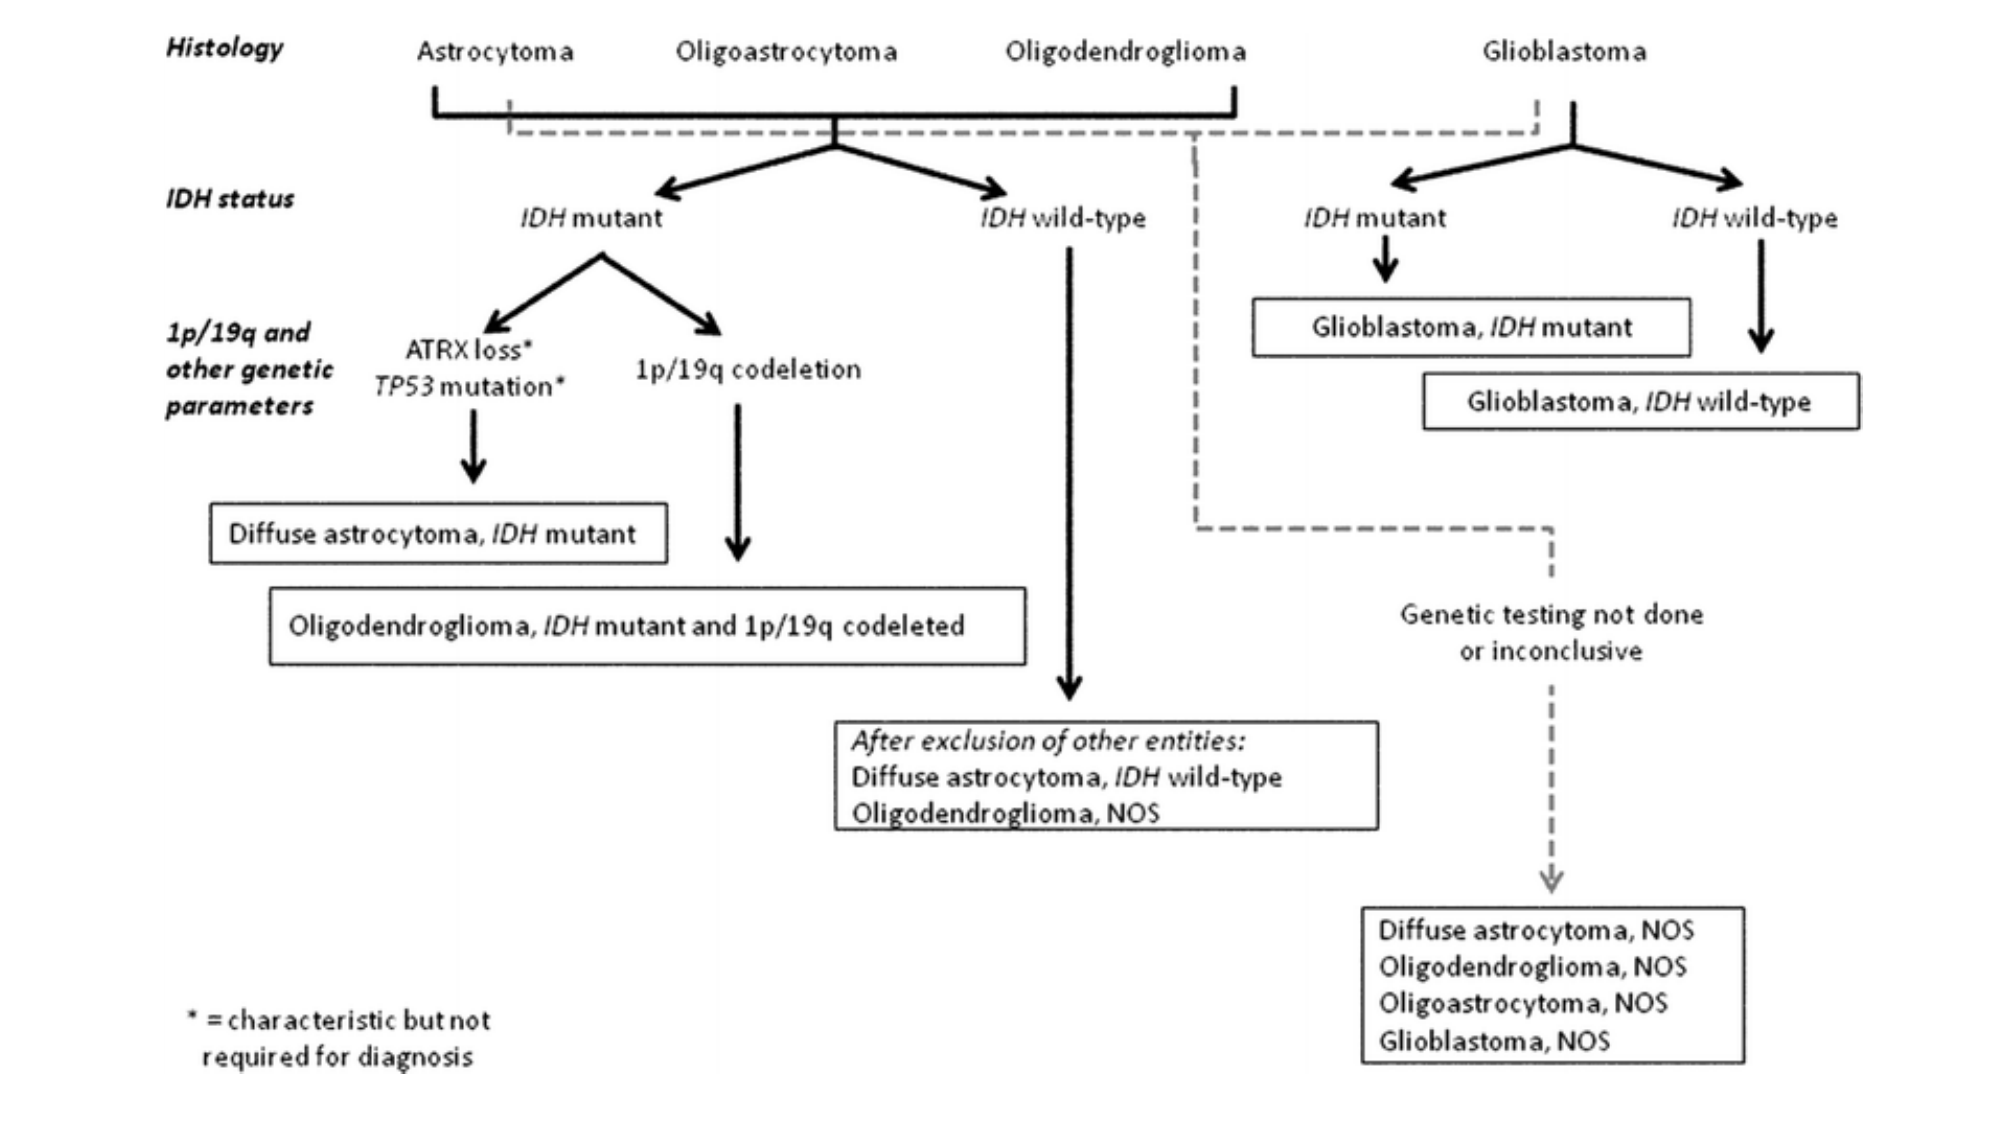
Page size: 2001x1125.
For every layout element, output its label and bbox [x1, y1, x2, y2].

picture [163, 33, 1863, 1074]
